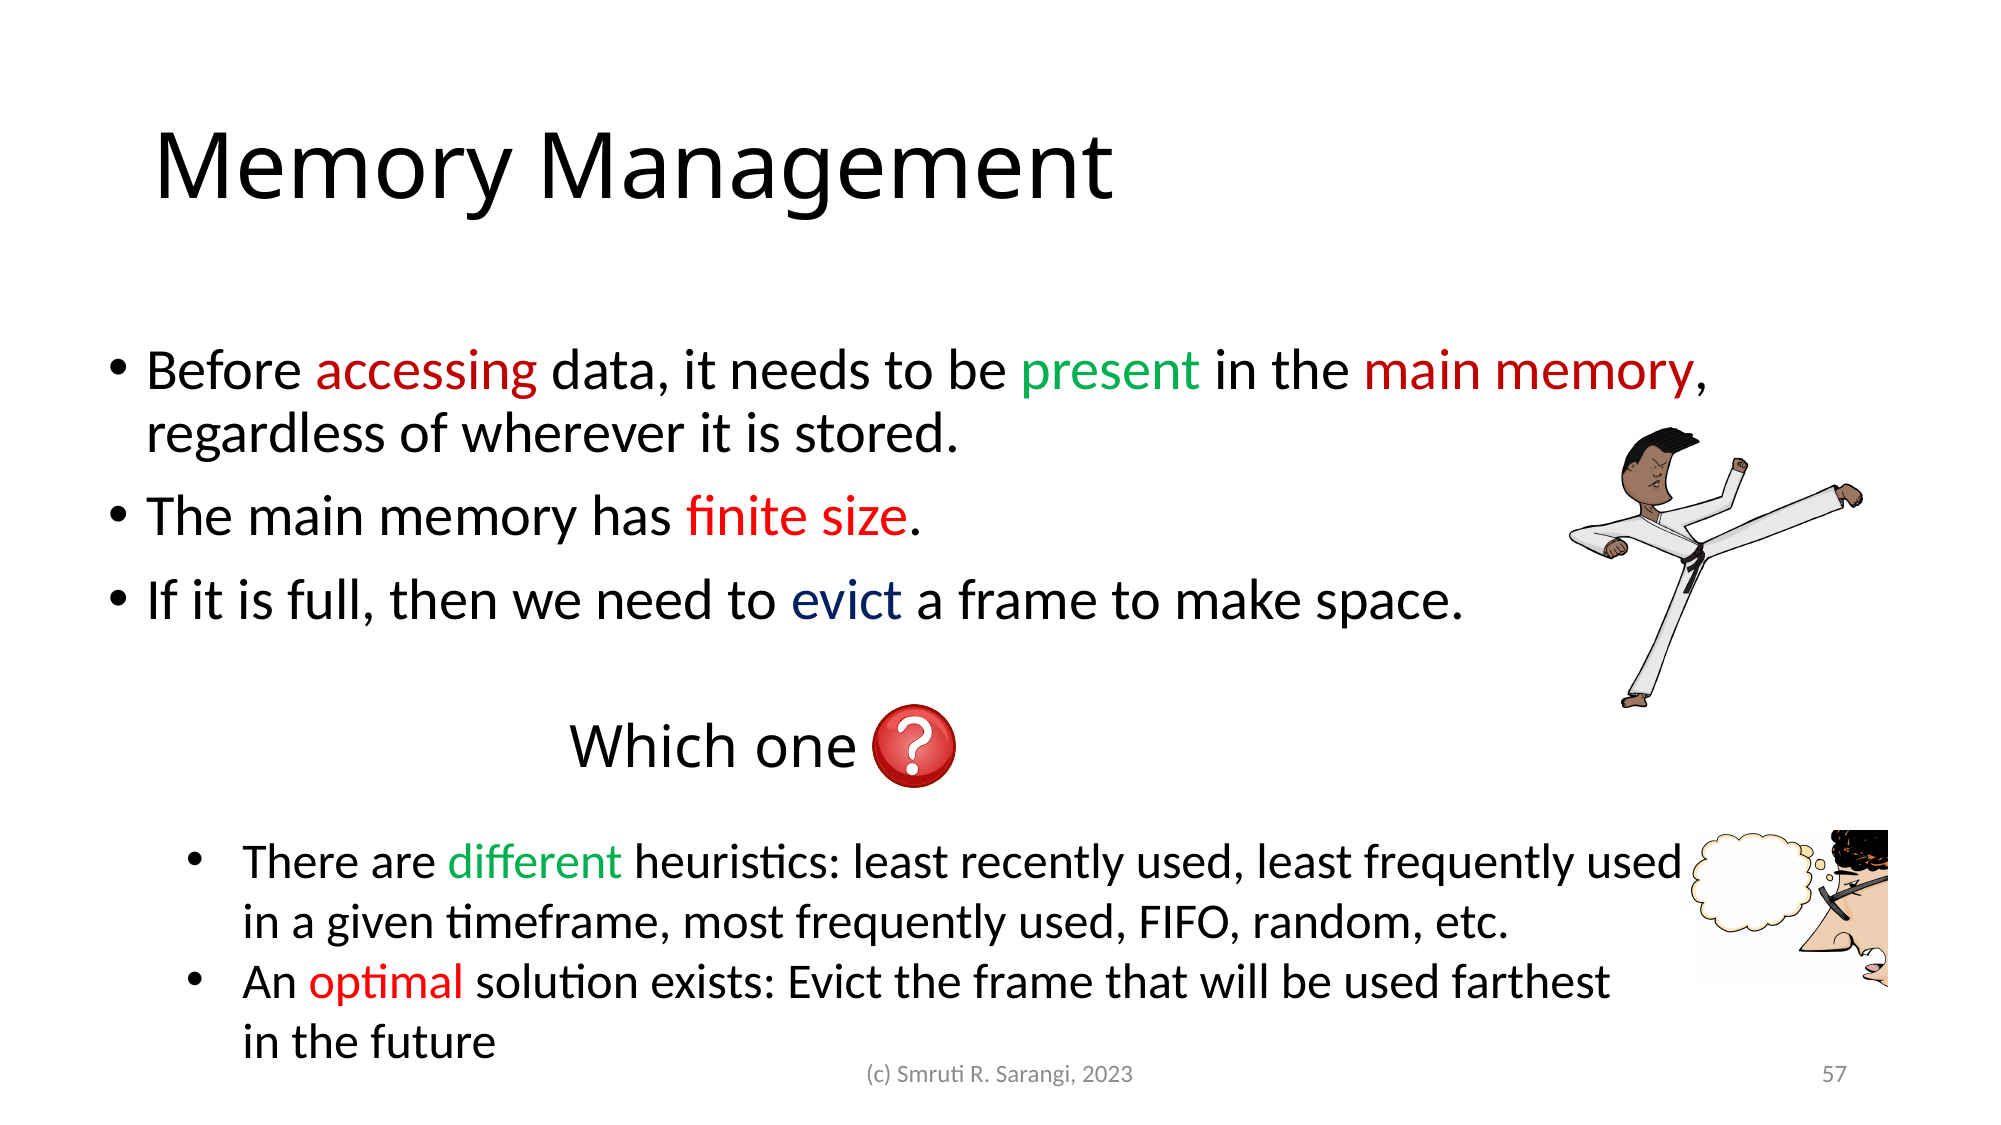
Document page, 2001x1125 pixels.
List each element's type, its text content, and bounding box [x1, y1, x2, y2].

text_box There are different heuristics: least recently used, least frequently used in a given timeframe, most frequently used, FIFO, random, etc. An optimal solution exists: Evict the frame that will be used farthest in the future [171, 820, 1711, 1076]
text_box Which one [554, 702, 873, 787]
list Before accessing data, it needs to be present in the main memory, regardless of wherever it is stored. The main memory has finite size. If it is full, then we need to evict a frame to make space. [93, 331, 1819, 651]
picture [1569, 427, 1863, 708]
picture [872, 704, 956, 789]
picture [1691, 830, 1888, 987]
slide_number 57 [1412, 1042, 1863, 1103]
title Memory Management [137, 59, 1863, 278]
footer (c) Smruti R. Sarangi, 2023 [662, 1042, 1338, 1103]
